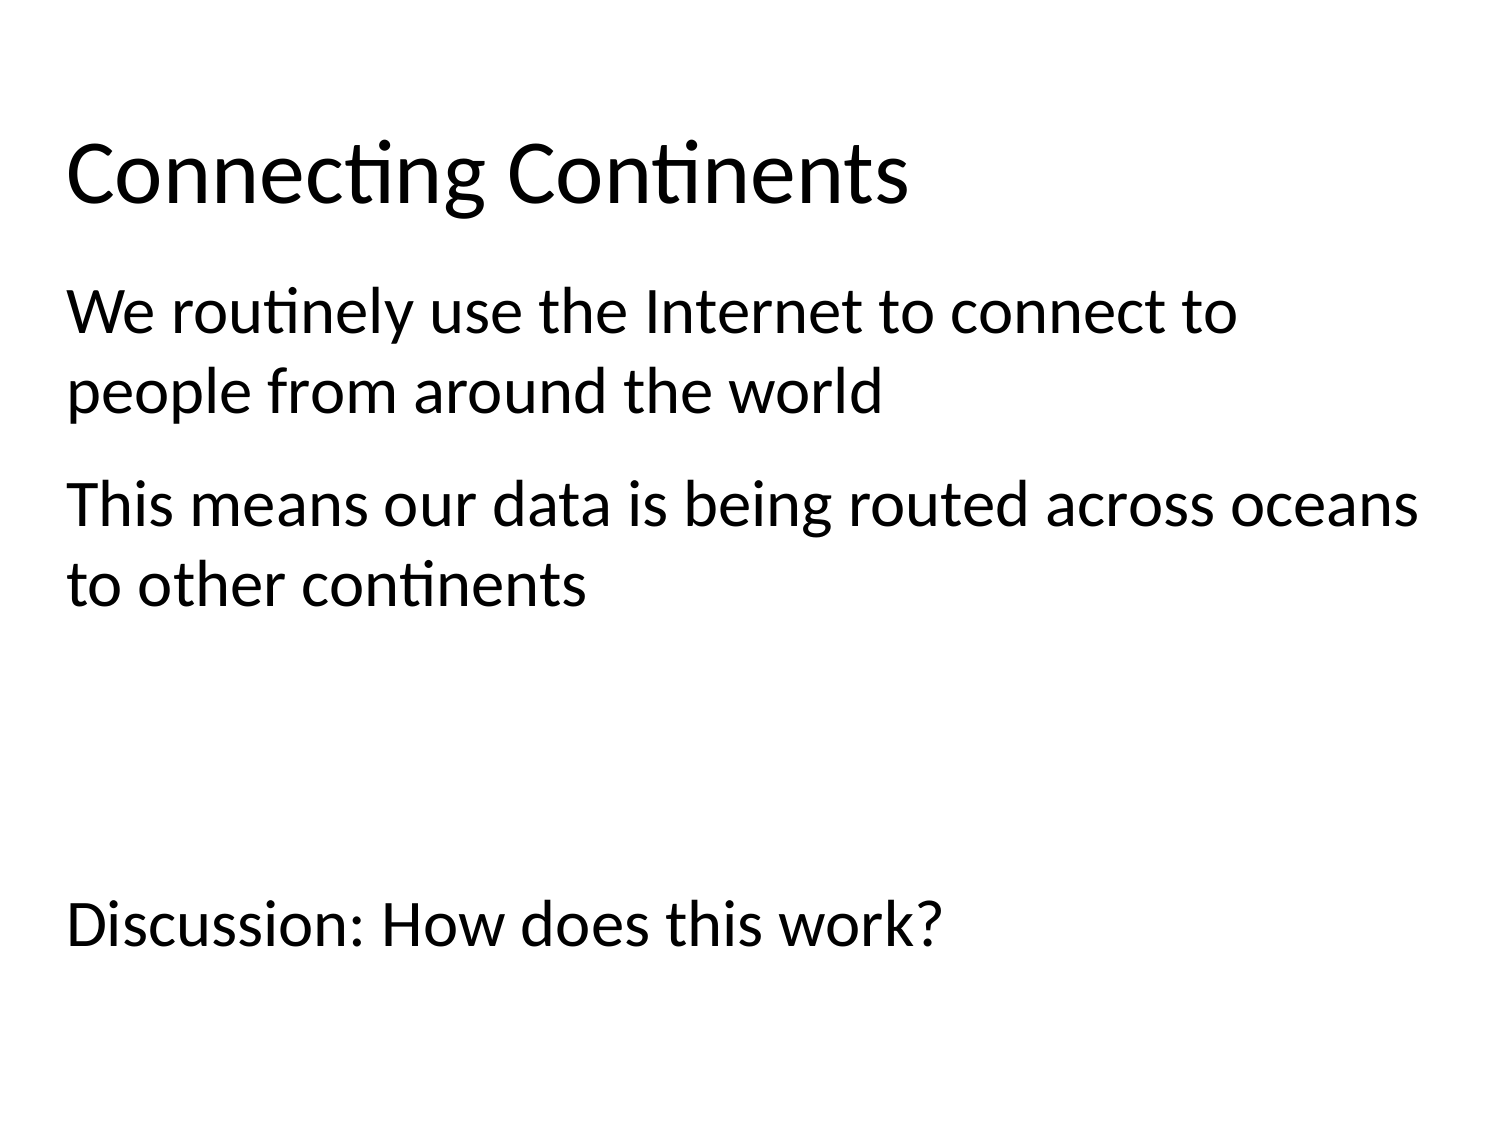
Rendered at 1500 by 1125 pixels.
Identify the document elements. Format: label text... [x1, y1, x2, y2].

list We routinely use the Internet to connect to people from around the world This means our data is being routed across oceans to other continents Discussion: How does this work? [51, 252, 1449, 1000]
title Connecting Continents [51, 97, 1449, 223]
